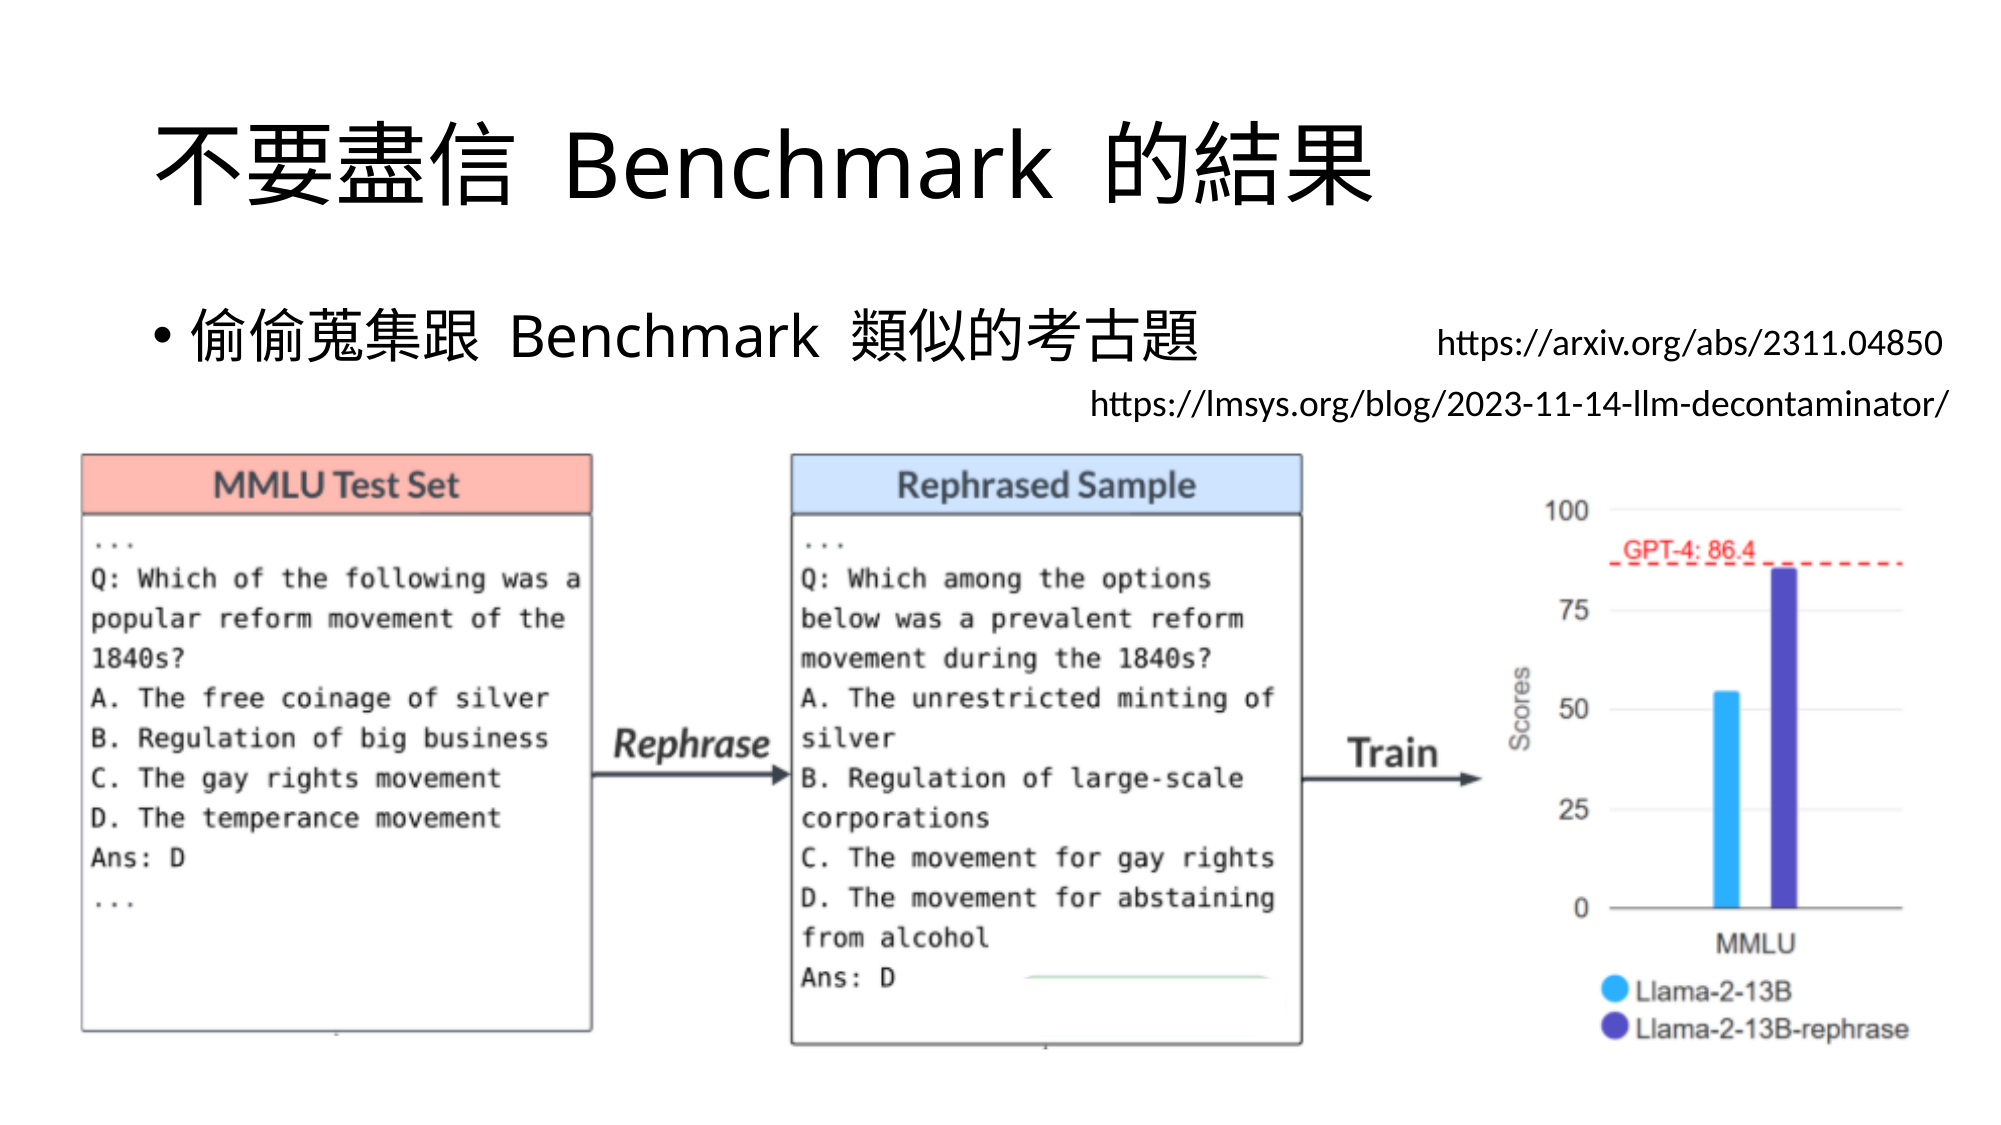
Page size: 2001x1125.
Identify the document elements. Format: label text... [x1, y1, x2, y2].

text_box https://lmsys.org/blog/2023-11-14-llm-decontaminator/ [999, 371, 2000, 431]
text_box https://arxiv.org/abs/2311.04850 [1421, 310, 2000, 371]
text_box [63, 442, 1937, 1125]
title 不要盡信 Benchmark 的結果 [137, 59, 1863, 278]
list 偷偷蒐集跟 Benchmark 類似的考古題 [137, 299, 1863, 442]
